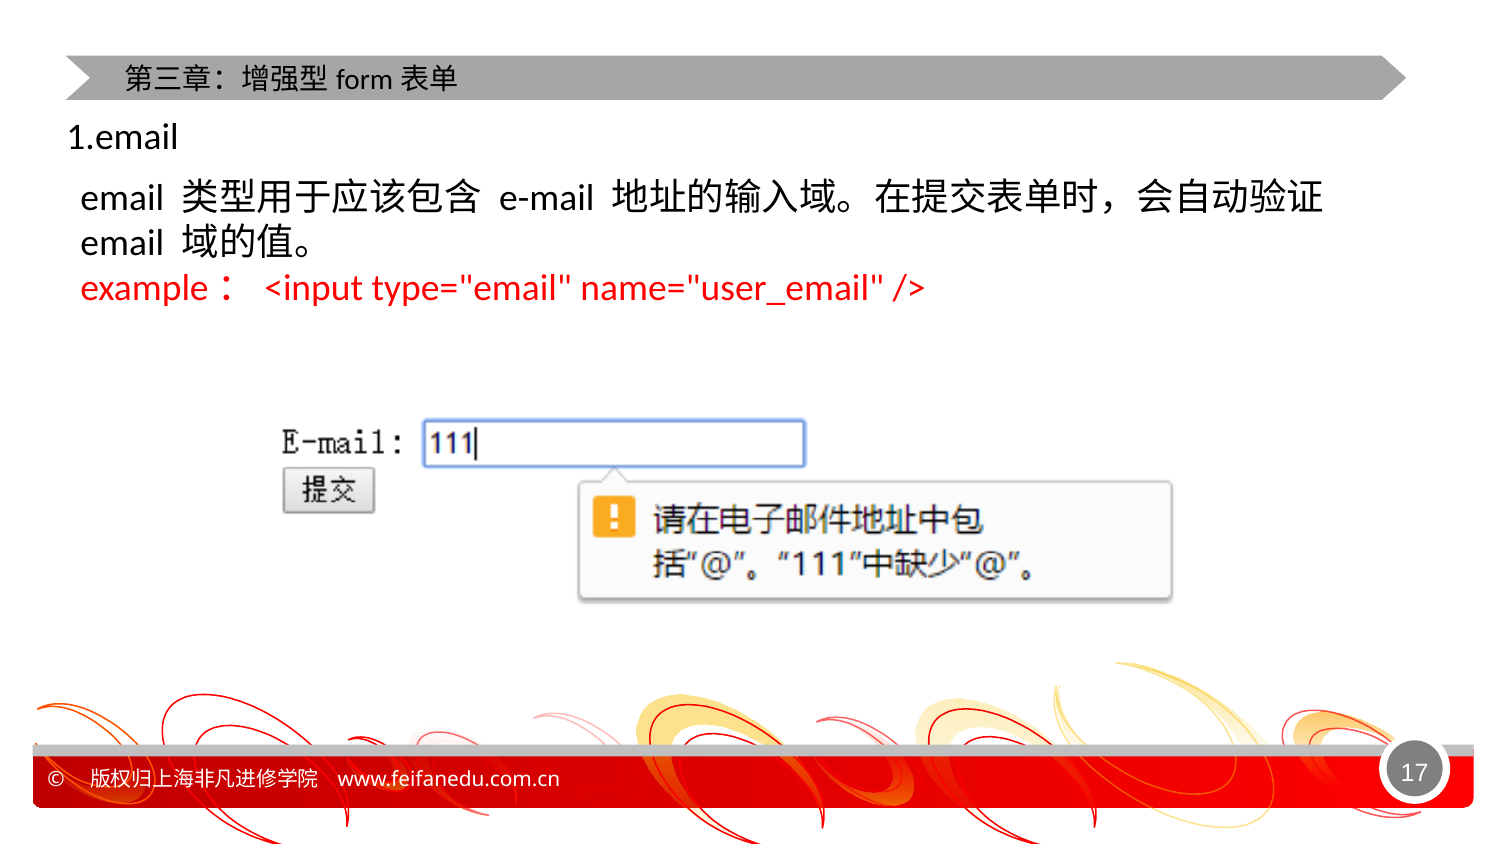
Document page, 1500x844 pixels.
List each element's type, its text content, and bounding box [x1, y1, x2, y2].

text_box [65, 55, 109, 100]
text_box 第三章：增强型form表单 [109, 52, 474, 103]
picture [255, 417, 1216, 621]
text_box email 类型用于应该包含 e-mail 地址的输入域。在提交表单时，会自动验证 email 域的值。 example：<input type="email" name="user_email" /> [65, 165, 1423, 316]
text_box 1.email [51, 104, 194, 165]
slide_number 17 [1379, 748, 1451, 800]
text_box [474, 55, 1407, 100]
